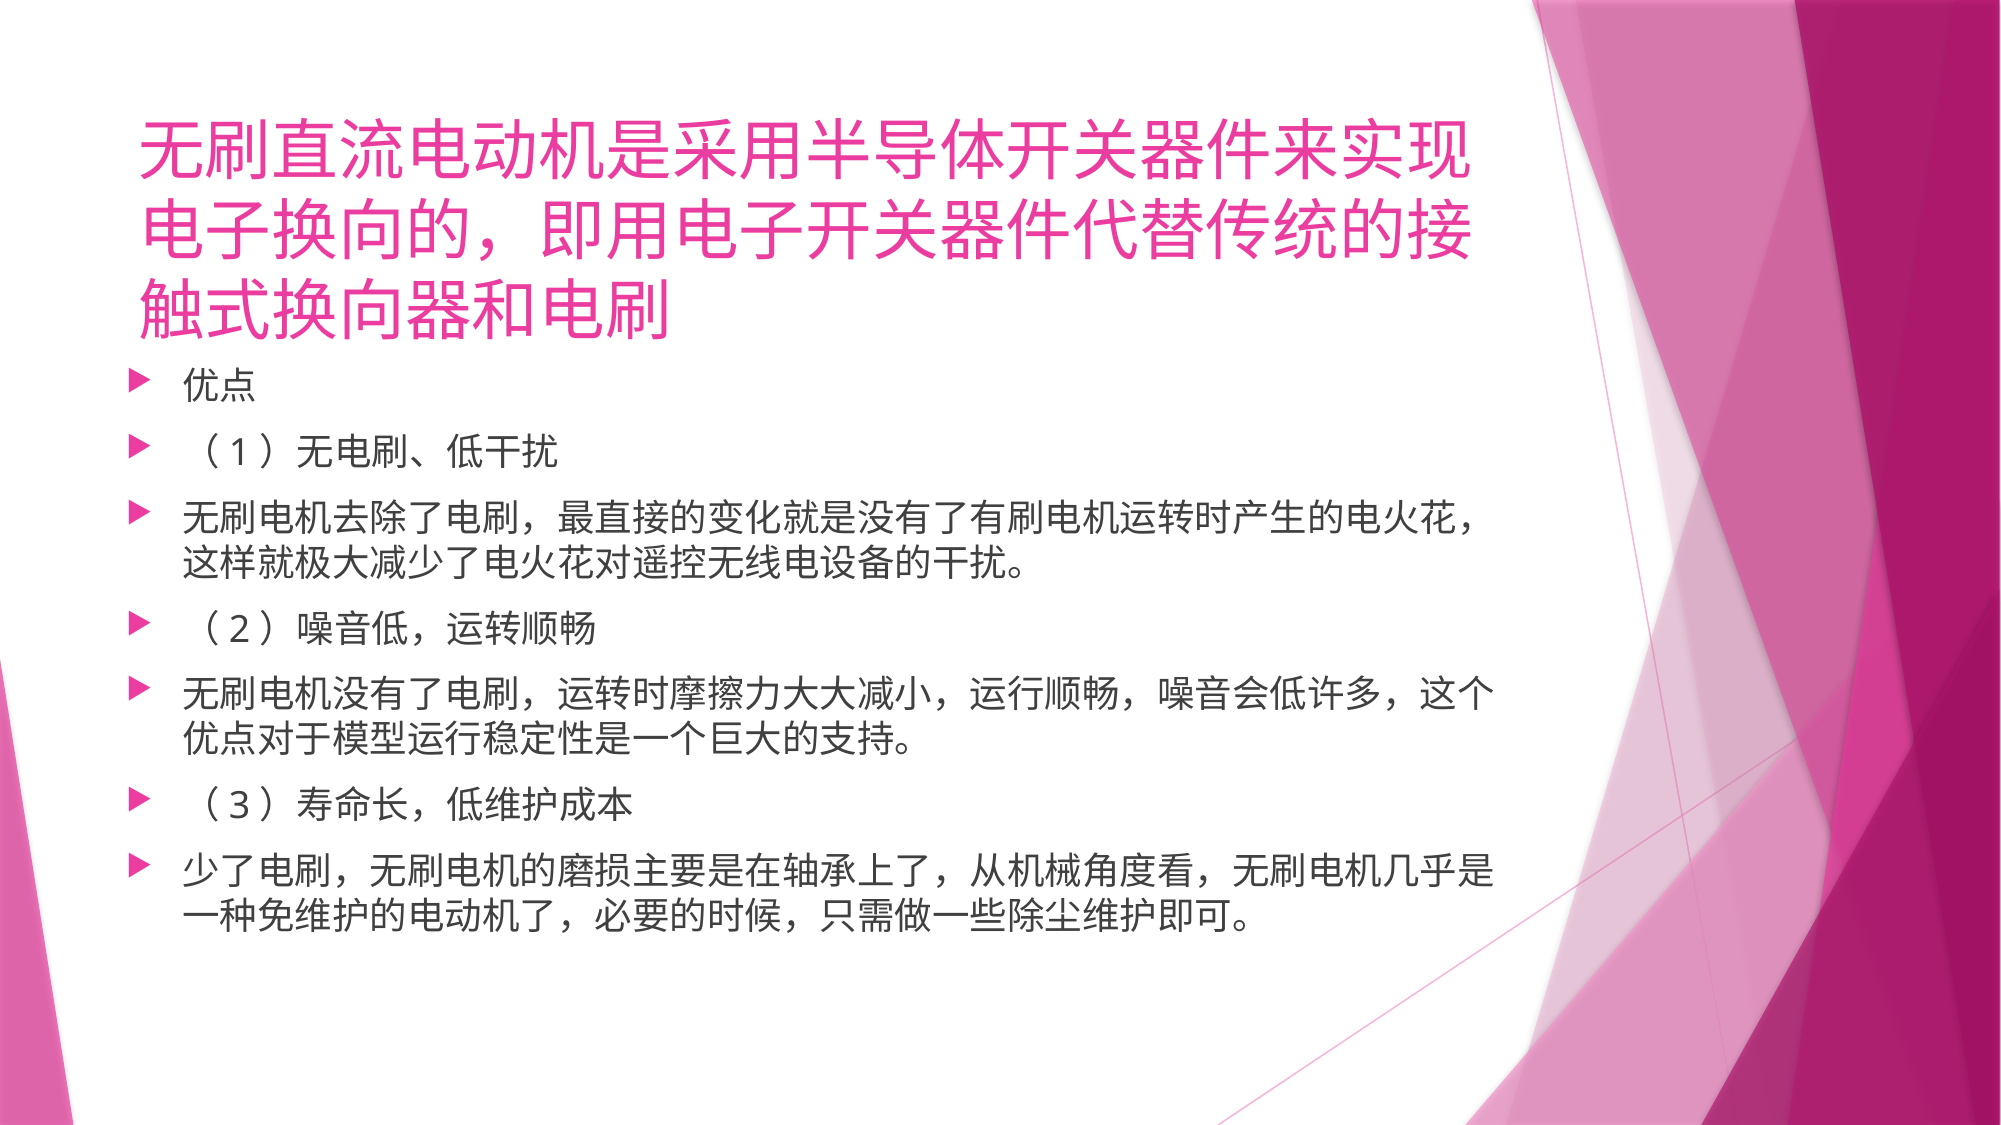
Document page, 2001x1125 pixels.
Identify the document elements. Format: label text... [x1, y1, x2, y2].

list 优点 （1）无电刷、低干扰 无刷电机去除了电刷，最直接的变化就是没有了有刷电机运转时产生的电火花，这样就极大减少了电火花对遥控无线电设备的干扰。 （2）噪音低，运转顺畅 无刷电机没有了电刷，运转时摩擦力大大减小，运行顺畅，噪音会低许多，这个优点对于模型运行稳定性是一个巨大的支持。 （3）寿命长，低维护成本 少了电刷，无刷电机的磨损主要是在轴承上了，从机械角度看，无刷电机几乎是一种免维护的电动机了，必要的时候，只需做一些除尘维护即可。 [111, 354, 1522, 992]
title 无刷直流电动机是采用半导体开关器件来实现电子换向的，即用电子开关器件代替传统的接触式换向器和电刷 [123, 99, 1534, 355]
